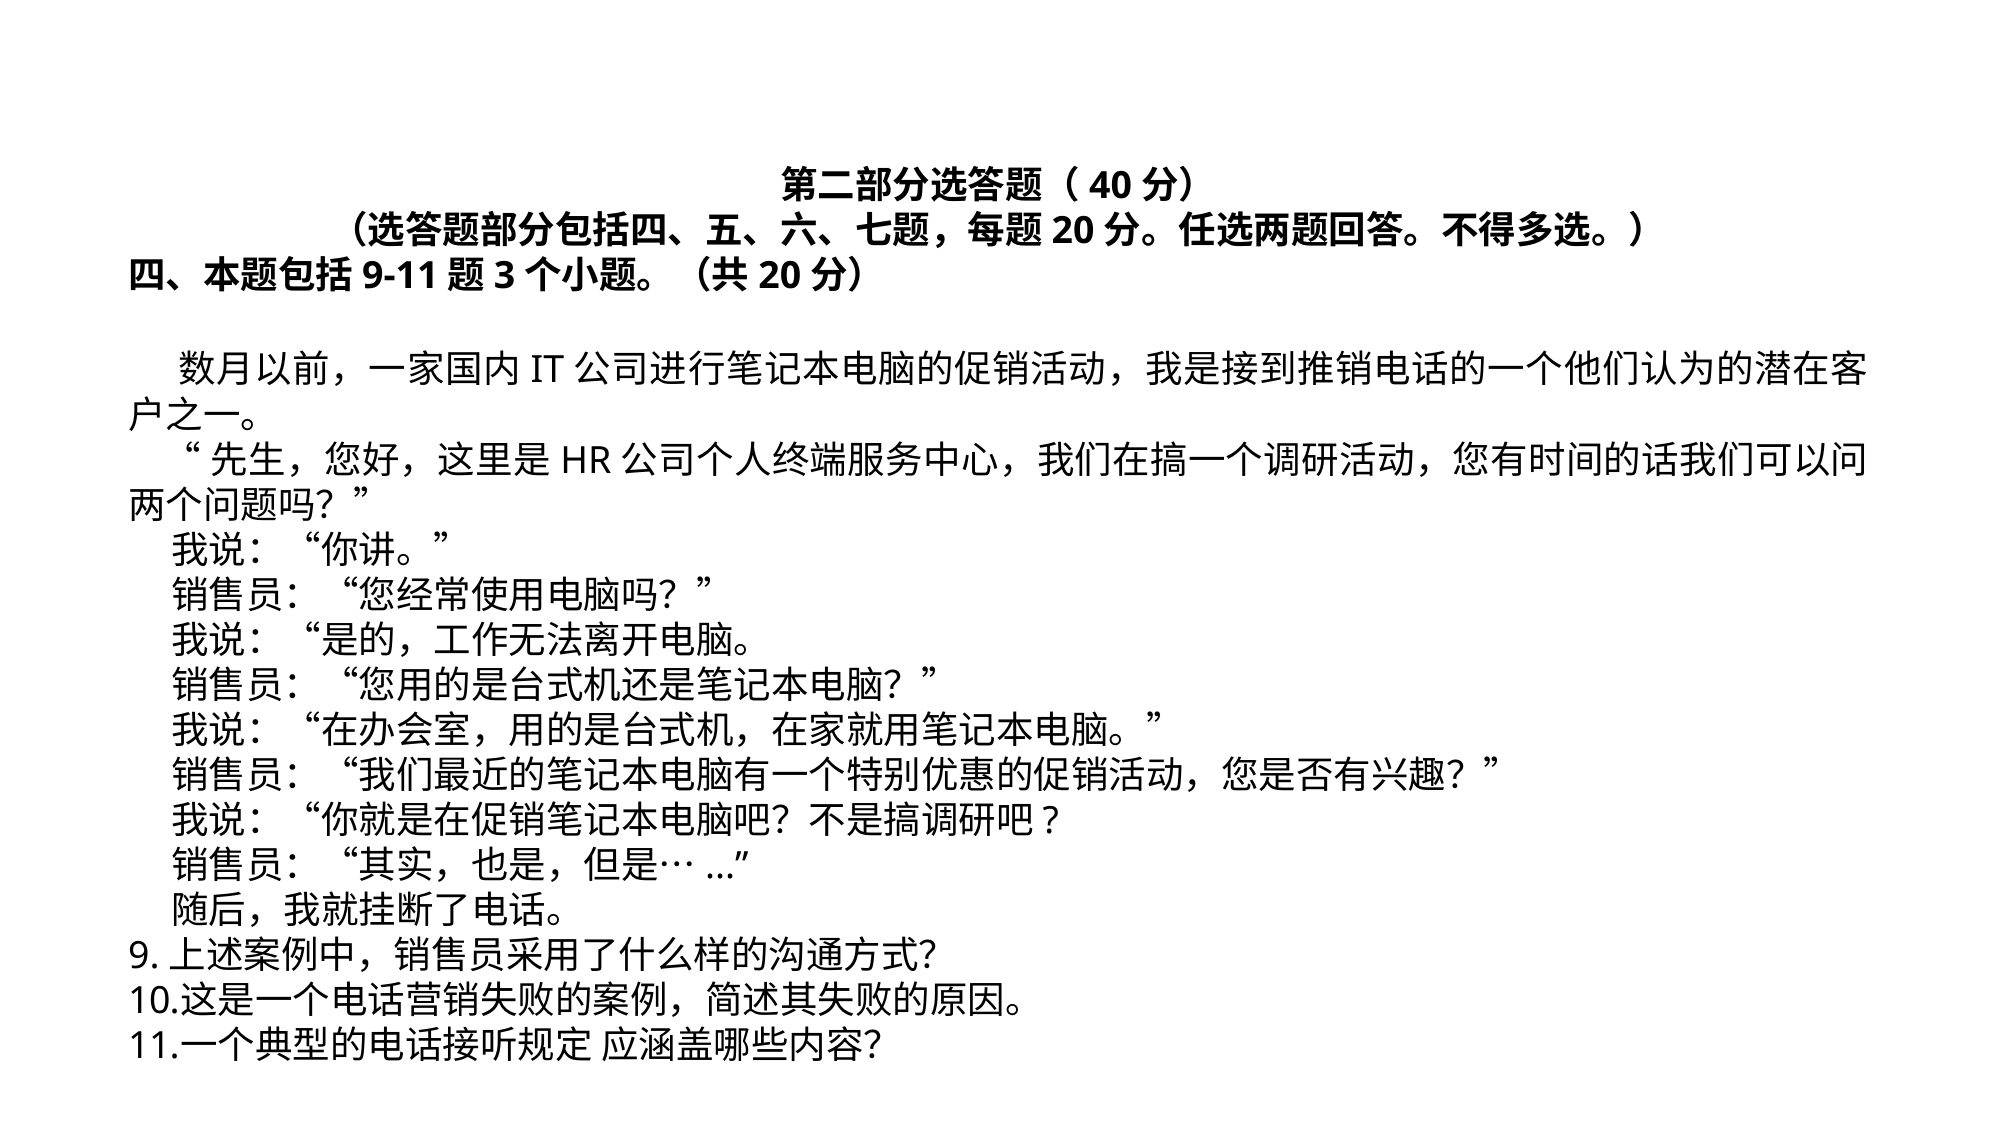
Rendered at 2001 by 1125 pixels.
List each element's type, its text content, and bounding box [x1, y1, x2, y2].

text_box 第二部分选答题（40分） （选答题部分包括四、五、六、七题，每题20分。任选两题回答。不得多选。） 四、本题包括9-11题3个小题。（共20分） 数月以前，一家国内IT公司进行笔记本电脑的促销活动，我是接到推销电话的一个他们认为的潜在客户之一。 “先生，您好，这里是HR公司个人终端服务中心，我们在搞一个调研活动，您有时间的话我们可以问两个问题吗？” 我说：“你讲。” 销售员：“您经常使用电脑吗？” 我说：“是的，工作无法离开电脑。 销售员：“您用的是台式机还是笔记本电脑？” 我说：“在办会室，用的是台式机，在家就用笔记本电脑。” 销售员：“我们最近的笔记本电脑有一个特别优惠的促销活动，您是否有兴趣？” 我说：“你就是在促销笔记本电脑吧？不是搞调研吧? 销售员：“其实，也是，但是…...” 随后，我就挂断了电话。 9.上述案例中，销售员采用了什么样的沟通方式？ 这是一个电话营销失败的案例，简述其失败的原因。 一个典型的电话接听规定 应涵盖哪些内容？ [113, 153, 1884, 1074]
